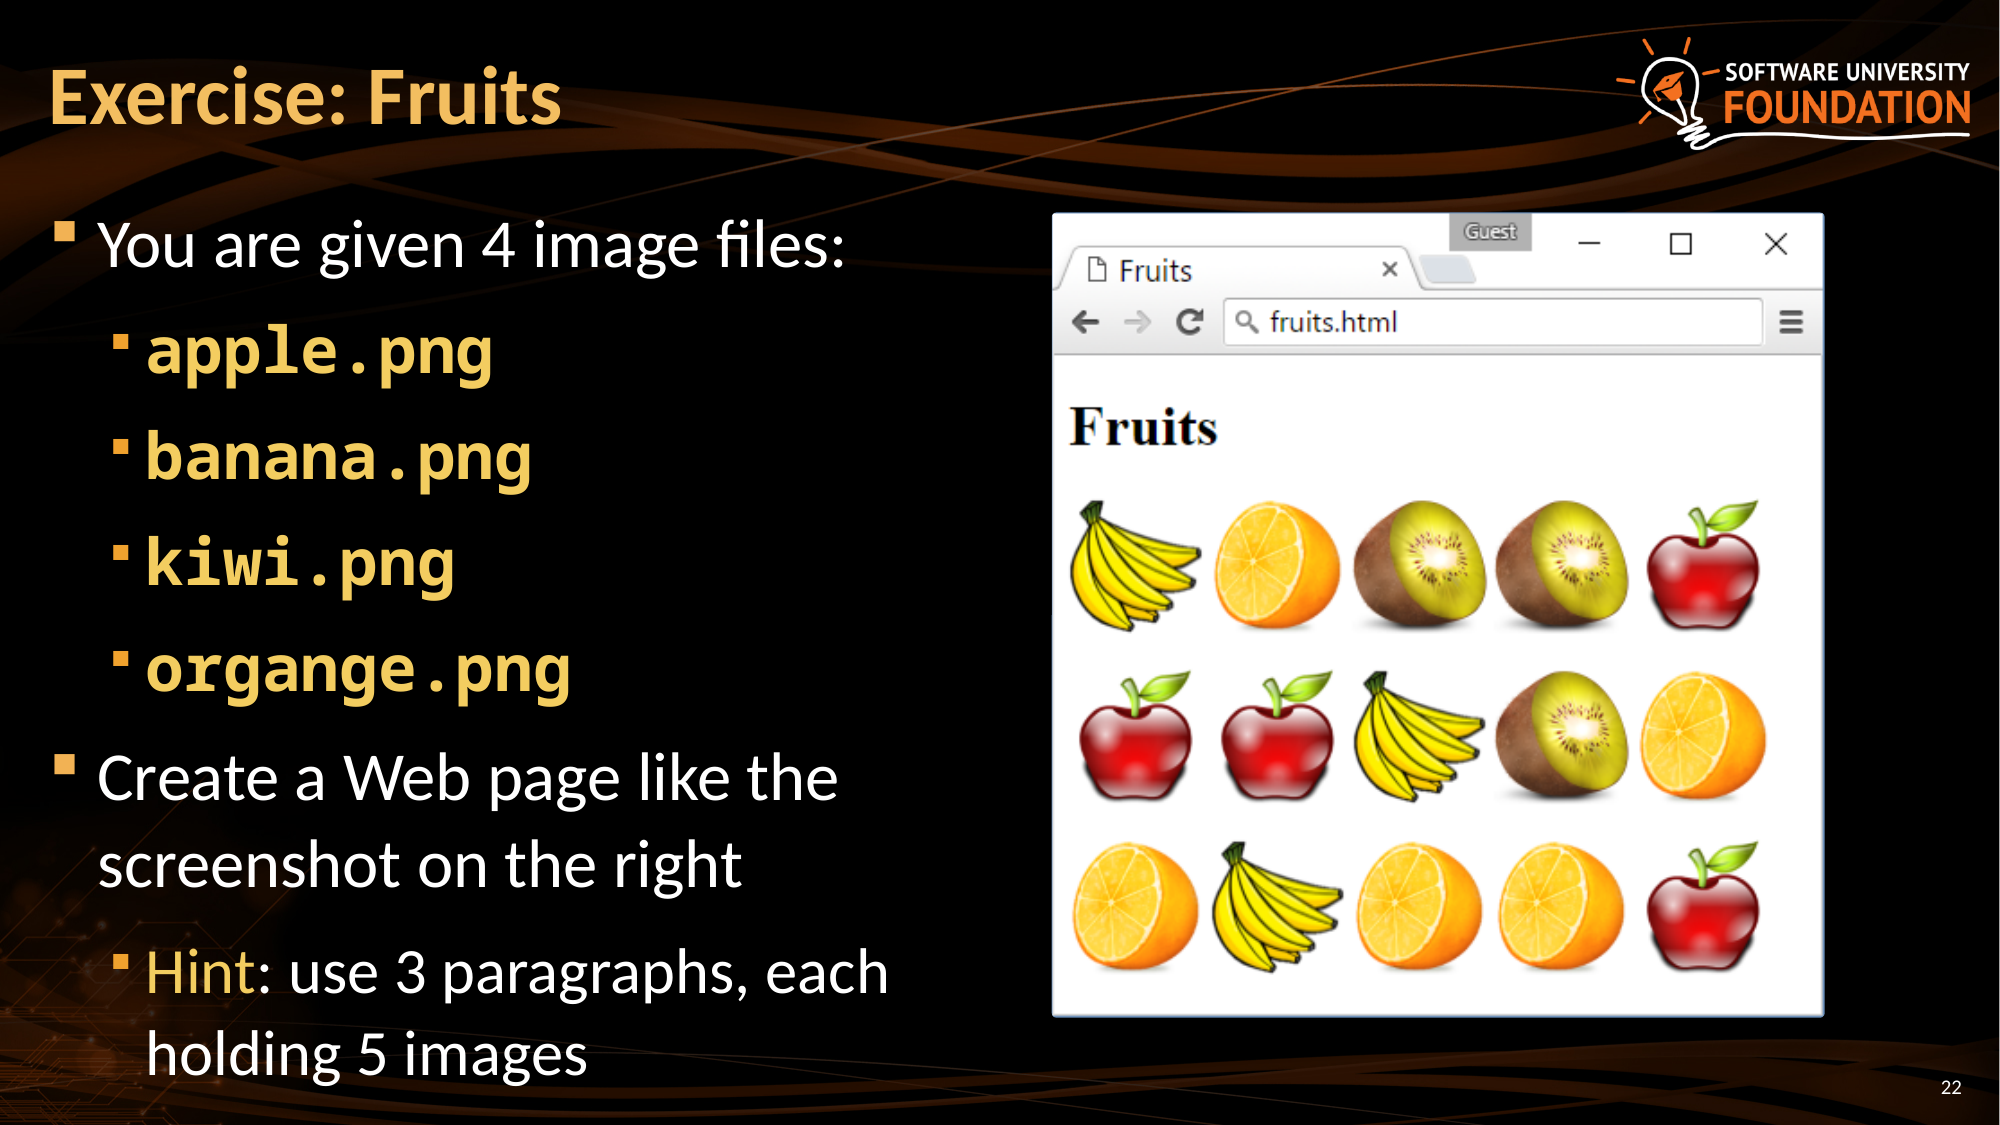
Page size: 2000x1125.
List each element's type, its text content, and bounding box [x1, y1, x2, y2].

title Exercise: Fruits [30, 6, 1602, 189]
list You are given 4 image files: apple.png banana.png kiwi.png organge.png Create a Web page like the screenshot on the right Hint: use 3 paragraphs, each holding 5 images [31, 189, 975, 1103]
picture [0, 0, 2000, 1125]
slide_number 22 [1897, 1070, 1968, 1103]
